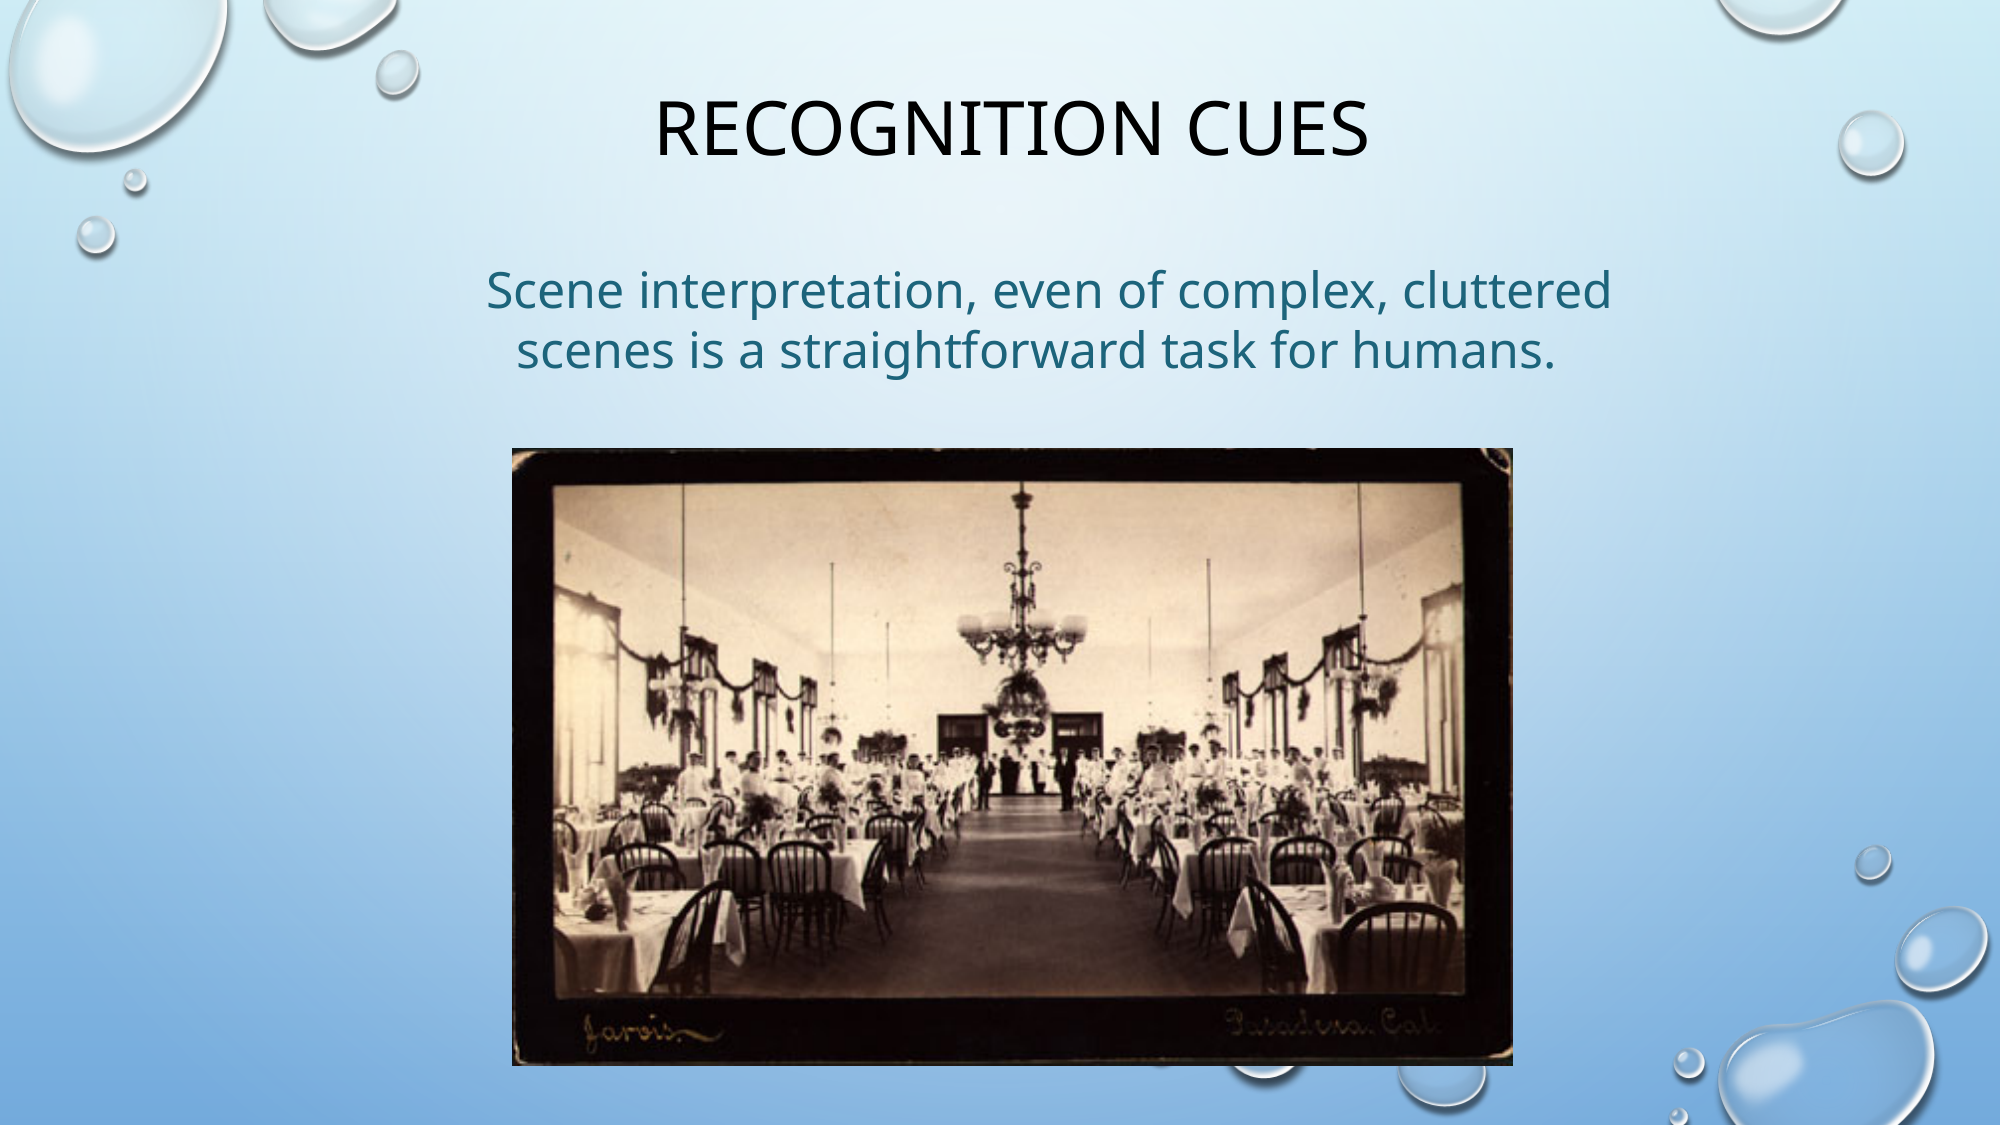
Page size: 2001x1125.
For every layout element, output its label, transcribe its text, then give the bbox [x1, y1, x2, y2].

picture [0, 0, 2000, 1125]
title Recognition Cues [162, 0, 1863, 263]
